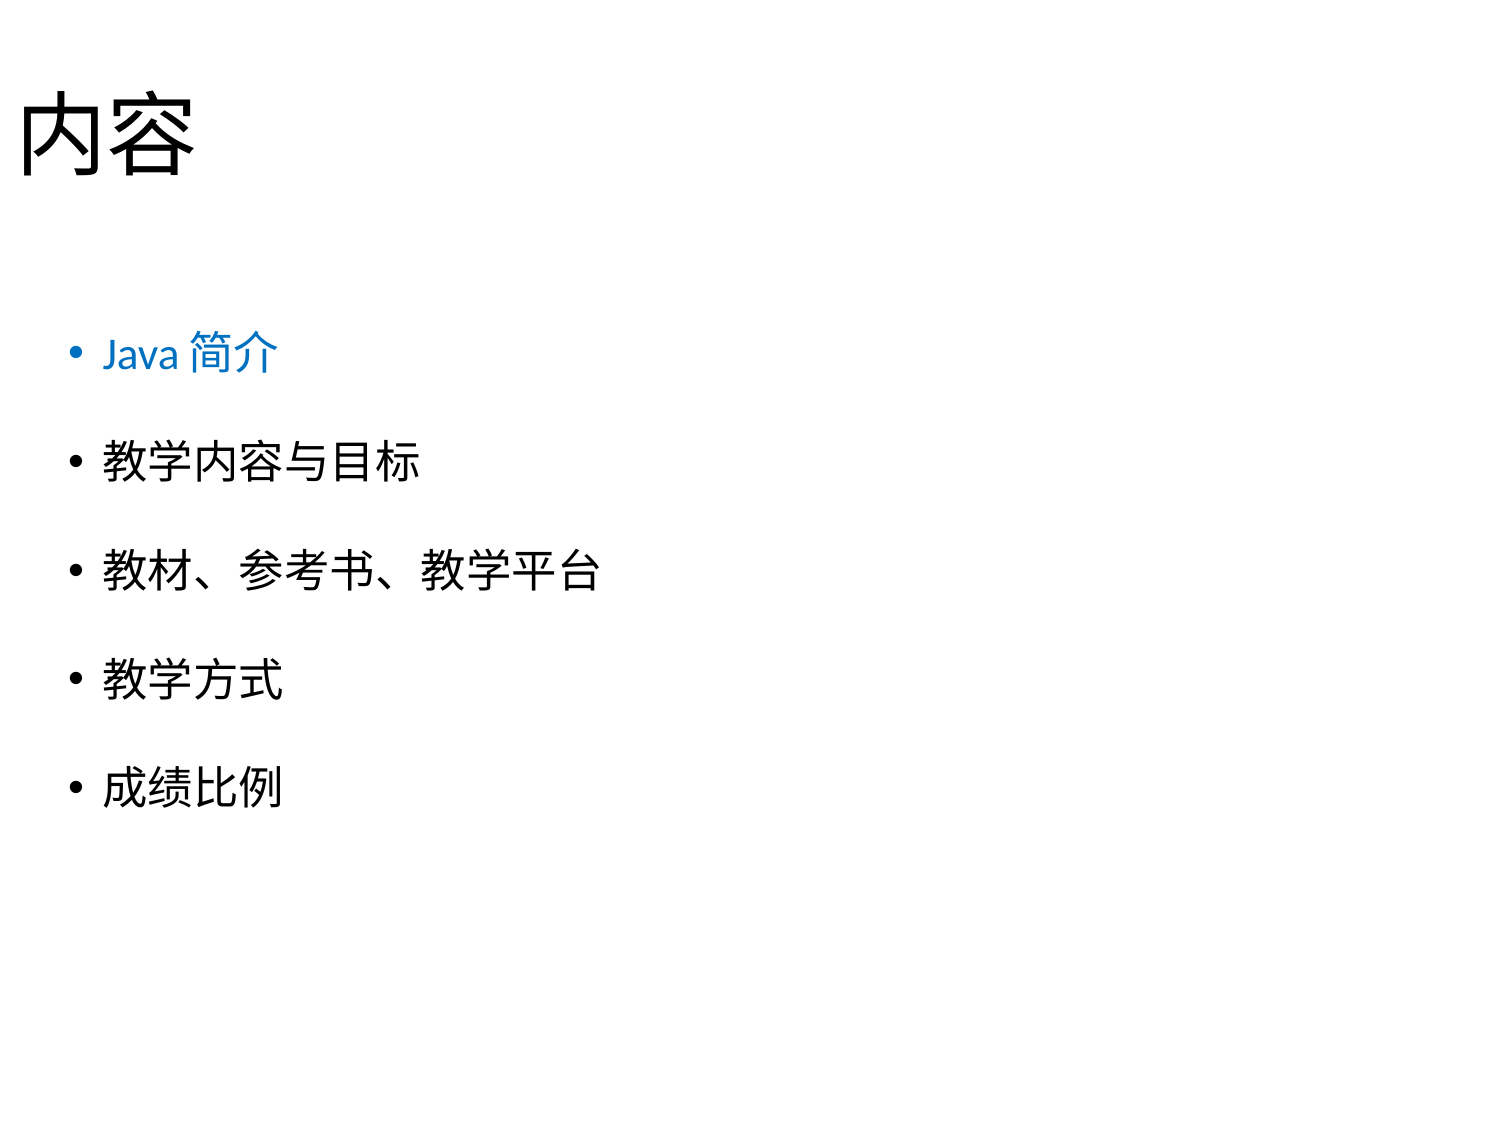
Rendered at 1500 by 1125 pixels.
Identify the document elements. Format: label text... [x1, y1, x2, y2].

list Java简介 教学内容与目标 教材、参考书、教学平台 教学方式 成绩比例 [53, 278, 956, 825]
title 内容 [0, 45, 1350, 233]
